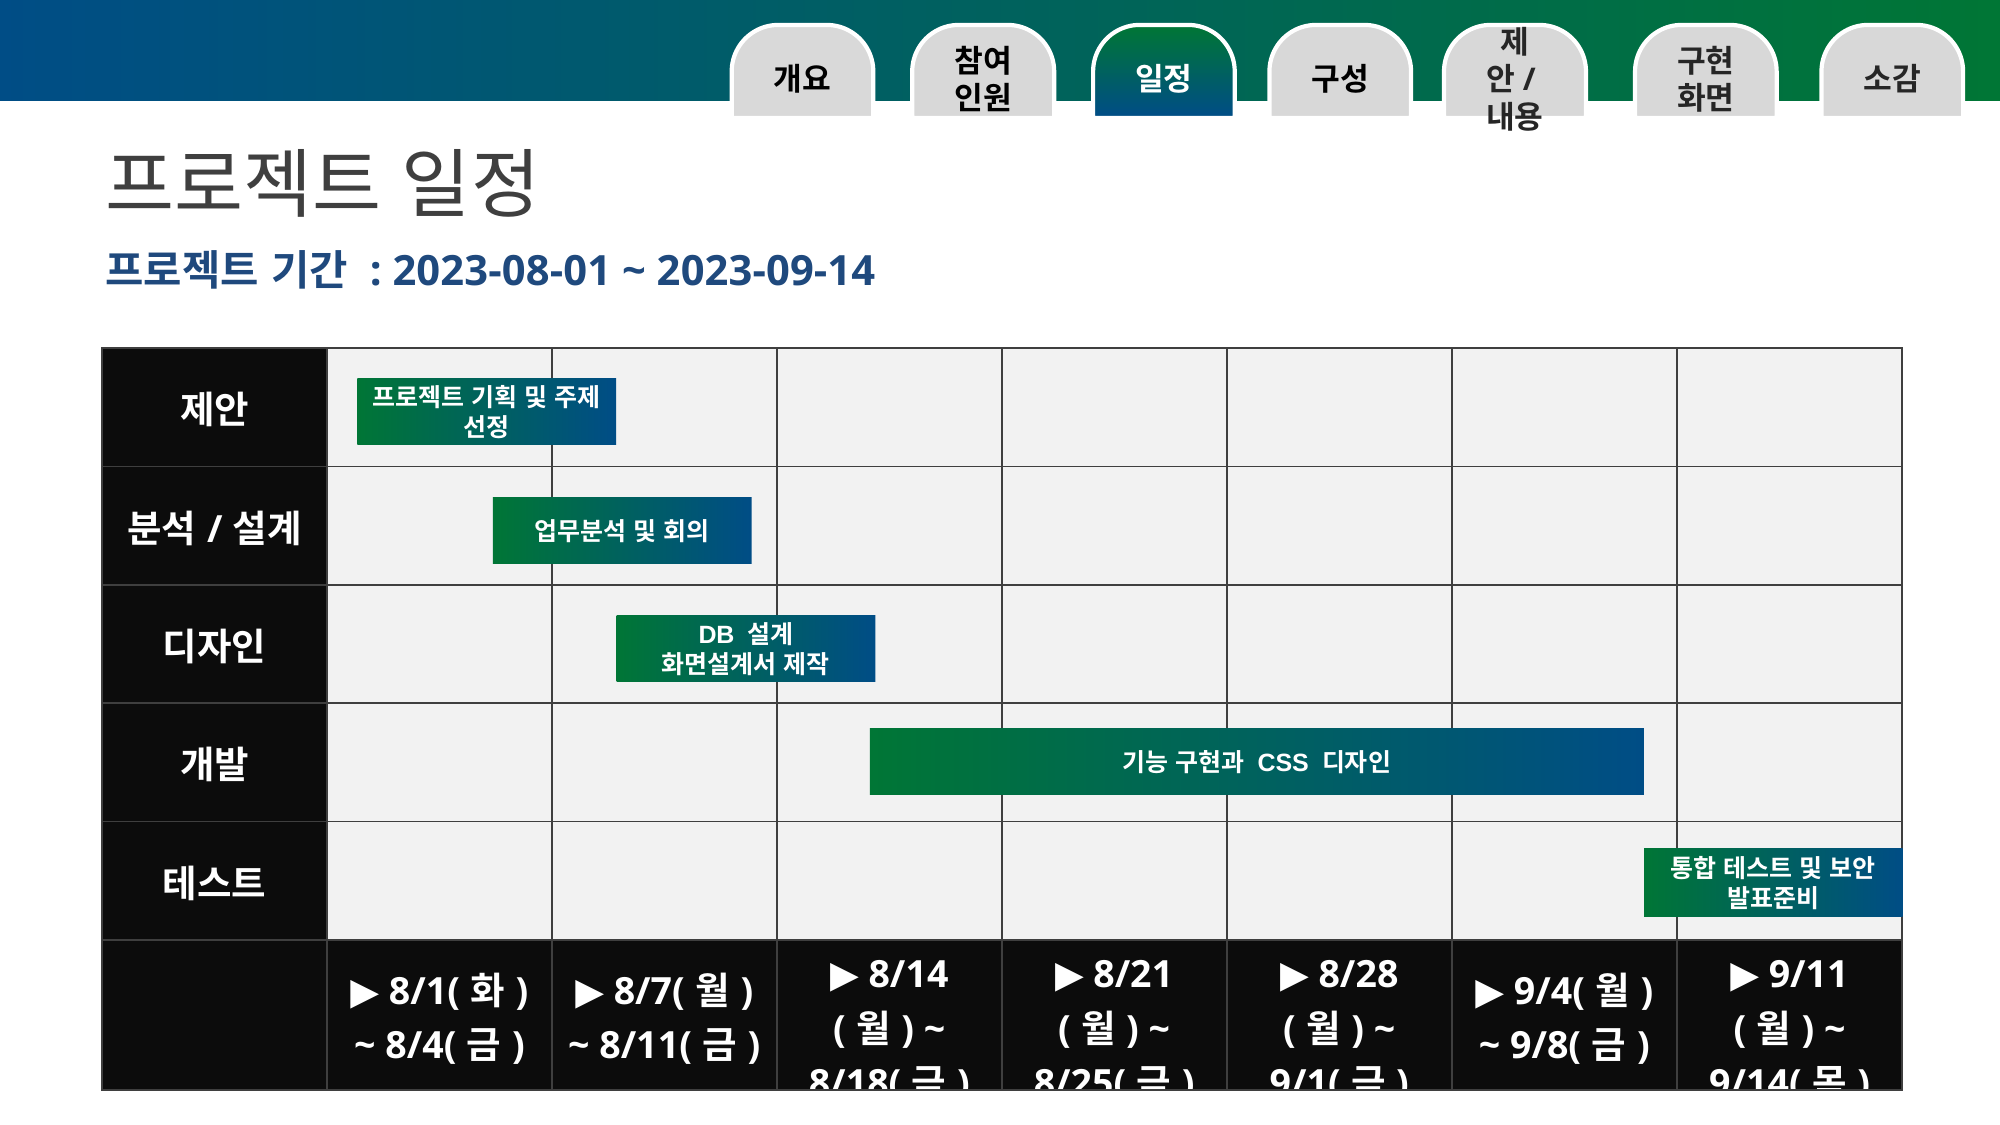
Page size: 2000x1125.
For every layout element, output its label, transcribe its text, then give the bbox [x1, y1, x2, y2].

table_cell 개발 [103, 704, 326, 821]
table_cell [1678, 822, 1901, 848]
table_cell [1228, 795, 1451, 821]
text_box 프로젝트 기획 및 주제 선정 [357, 378, 617, 445]
table_cell ▶ 8/14(월) ~ 8/18(금) [778, 941, 1001, 1089]
table_cell [553, 704, 776, 821]
table_cell [1003, 795, 1226, 821]
table_cell [1228, 467, 1311, 584]
text_box [1383, 0, 2000, 101]
table_cell [1383, 586, 1451, 702]
table_cell [1453, 704, 1676, 821]
table_cell [1453, 467, 1676, 584]
table_cell [1228, 704, 1312, 728]
table_cell [1228, 822, 1451, 939]
table_header [1228, 349, 1311, 466]
table_cell 테스트 [103, 822, 326, 939]
table_header [1383, 349, 1451, 466]
table_cell [1678, 917, 1901, 939]
table_cell [1003, 704, 1226, 728]
table_header [1003, 349, 1226, 466]
table_cell [103, 941, 326, 1089]
table_cell [1678, 704, 1901, 821]
table_cell ▶ 9/11(월) ~ 9/14(목) [1678, 941, 1901, 1089]
table_header [1453, 349, 1676, 466]
text_box 기능 구현과 CSS 디자인 [869, 728, 1644, 795]
table_cell [328, 586, 551, 702]
table_cell ▶ 9/4(월) ~ 9/8(금) [1453, 941, 1676, 1089]
table_header 제안 [103, 349, 326, 466]
table_cell ▶ 8/7(월) ~ 8/11(금) [553, 941, 776, 1089]
table_cell ▶ 8/28(월) ~ 9/1(금) [1228, 941, 1451, 1089]
table_cell [1003, 822, 1226, 939]
table_cell [1453, 822, 1676, 939]
text_box 프로젝트 일정 [90, 128, 1311, 234]
table_cell [1383, 467, 1451, 584]
table_header [328, 349, 551, 466]
table_cell [328, 822, 551, 939]
text_box [0, 0, 1311, 101]
table_cell [553, 467, 776, 584]
table_header [778, 349, 1001, 466]
text_box 업무분석 및 회의 [492, 497, 752, 564]
table_cell [1678, 467, 1901, 584]
text_box DB 설계 화면설계서 제작 [616, 615, 876, 682]
text_box 프로젝트 기간 : 2023-08-01 ~ 2023-09-14 [90, 243, 1311, 294]
table_cell [328, 704, 551, 821]
table_cell [1003, 467, 1226, 584]
table_cell [1453, 586, 1676, 702]
table_cell ▶ 8/1(화) ~ 8/4(금) [328, 941, 551, 1089]
table_cell [1003, 586, 1226, 702]
table_cell [553, 822, 776, 939]
text_box 통합 테스트 및 보안 발표준비 [1644, 848, 1903, 917]
table_cell [778, 704, 1001, 821]
table_cell [553, 586, 776, 702]
table_cell [328, 467, 551, 584]
table_header [1678, 349, 1901, 466]
table_cell [778, 586, 1001, 702]
table_cell [778, 822, 1001, 939]
table_cell [1228, 586, 1311, 702]
table_cell 분석/설계 [103, 467, 326, 584]
table_cell [1678, 586, 1901, 702]
table_cell 디자인 [103, 586, 326, 702]
table_cell ▶ 8/21(월) ~ 8/25(금) [1003, 941, 1226, 1089]
table_header [553, 349, 776, 466]
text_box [1316, 0, 1379, 726]
table_cell [1382, 704, 1451, 728]
table_cell [778, 467, 1001, 584]
